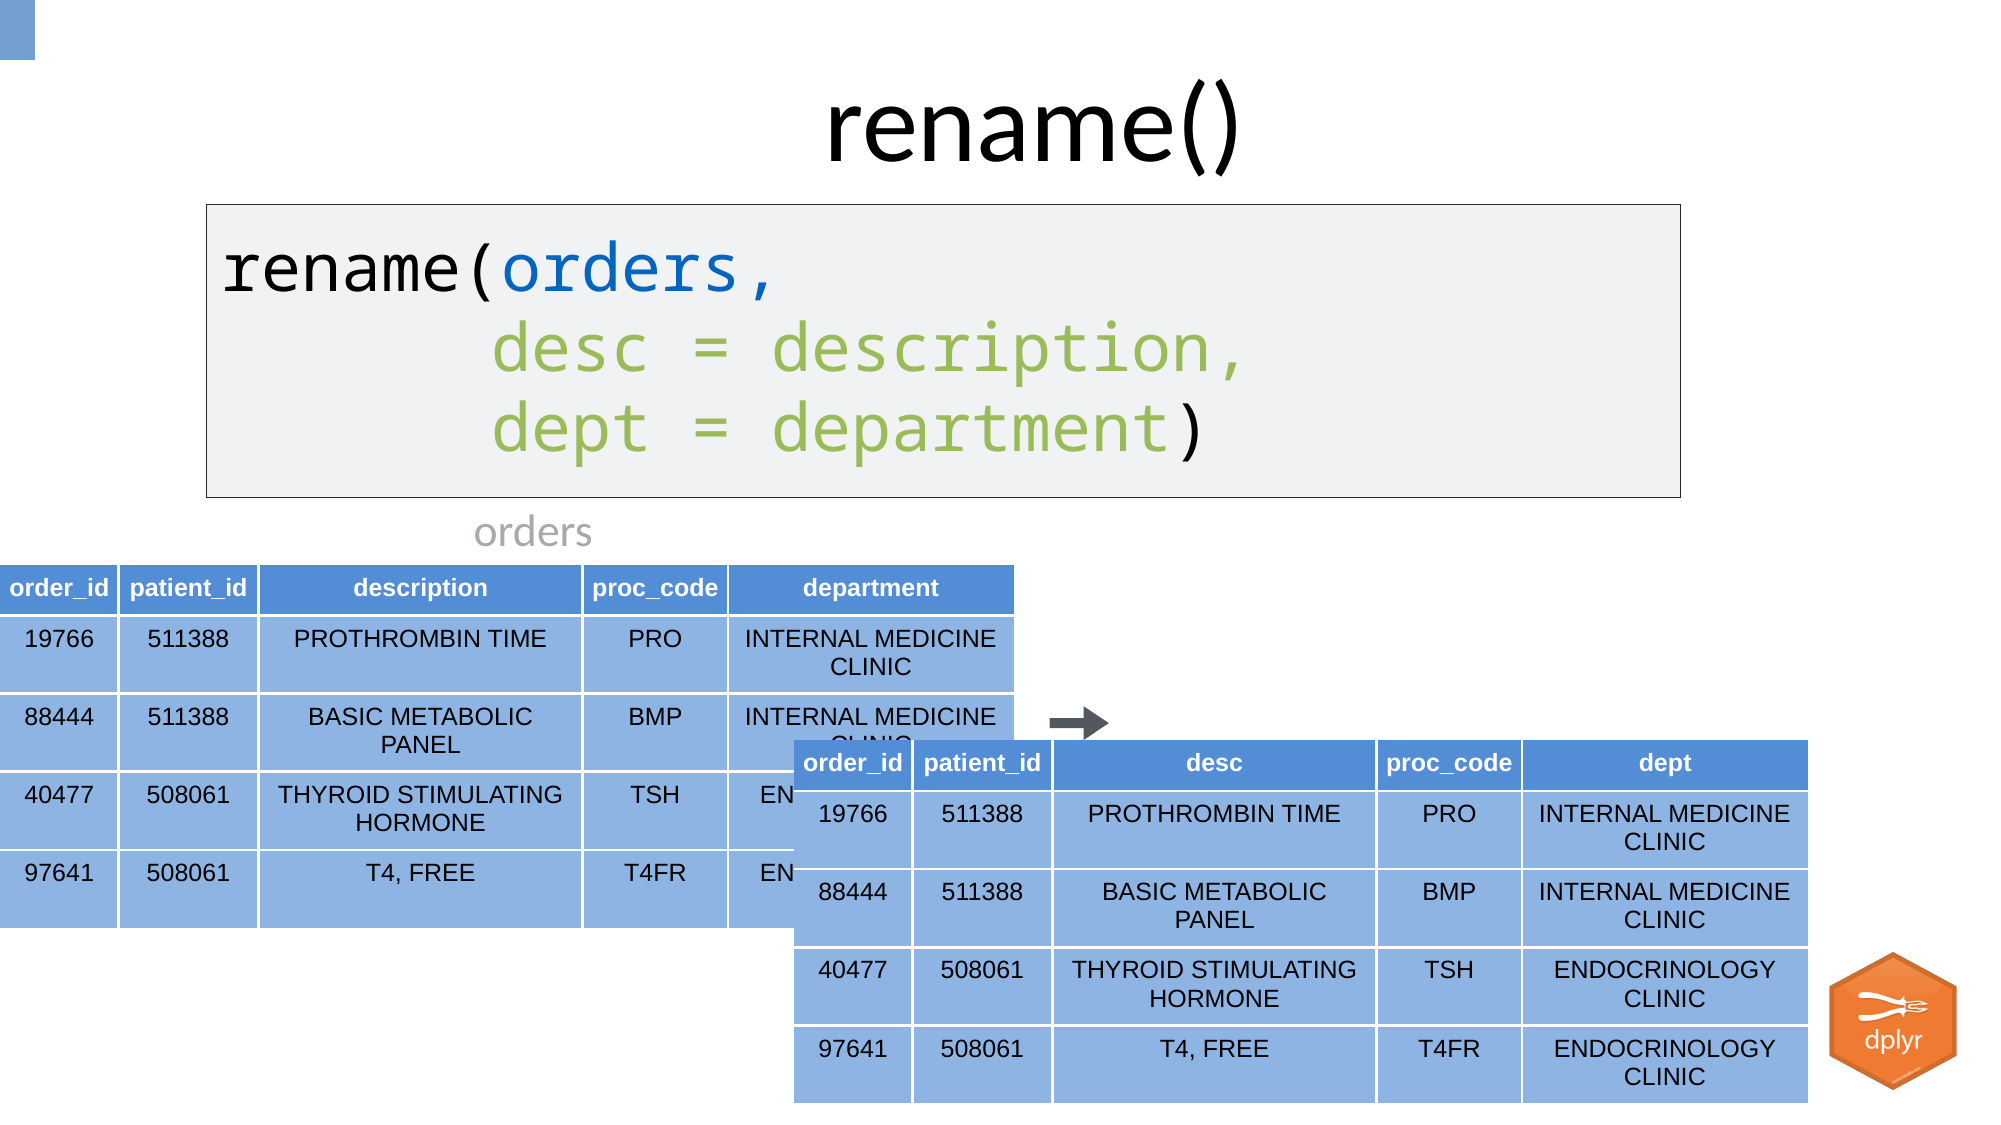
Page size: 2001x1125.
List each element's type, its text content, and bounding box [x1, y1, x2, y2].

table_cell PROTHROMBIN TIME [1054, 792, 1375, 868]
table_cell THYROID STIMULATING HORMONE [1054, 949, 1375, 1024]
table_cell ENDOCRINOLOGY CLINIC [729, 851, 794, 928]
table_cell INTERNAL MEDICINE CLINIC [1523, 792, 1808, 868]
table_cell T4, FREE [1054, 1027, 1375, 1103]
table_cell T4FR [584, 851, 727, 928]
table_cell TSH [1378, 949, 1521, 1024]
table_cell ENDOCRINOLOGY CLINIC [729, 773, 794, 849]
table_cell T4FR [1378, 1027, 1521, 1103]
table_cell ENDOCRINOLOGY CLINIC [1523, 949, 1808, 1024]
table_header proc_code [584, 565, 727, 614]
table_cell 97641 [0, 851, 117, 928]
table_cell 511388 [120, 695, 257, 770]
table_cell TSH [584, 773, 727, 849]
table_cell 508061 [914, 1027, 1051, 1103]
table_cell 40477 [0, 773, 117, 849]
table_cell 508061 [120, 773, 257, 849]
table_cell BMP [584, 695, 727, 770]
text_box orders [472, 499, 699, 565]
table_cell BASIC METABOLIC PANEL [260, 695, 581, 770]
table_cell PRO [584, 617, 727, 692]
table_header patient_id [120, 565, 257, 614]
table_cell INTERNAL MEDICINE CLINIC [1523, 870, 1808, 946]
table_cell INTERNAL MEDICINE CLINIC [729, 617, 1014, 692]
table_cell 97641 [794, 1027, 911, 1103]
table_header order_id [0, 565, 117, 614]
table_cell 511388 [914, 870, 1051, 946]
text_box rename(orders, desc = description, dept = department) [206, 217, 1797, 473]
table_cell 19766 [794, 792, 911, 868]
table_header department [729, 565, 1014, 614]
table_cell ENDOCRINOLOGY CLINIC [1523, 1027, 1808, 1103]
table_cell INTERNAL MEDICINE CLINIC [729, 695, 1014, 770]
table_header proc_code [1378, 740, 1521, 790]
table_cell 88444 [794, 870, 911, 946]
table_cell 511388 [120, 617, 257, 692]
table_cell THYROID STIMULATING HORMONE [260, 773, 581, 849]
title rename() [487, 47, 1581, 176]
text_box [206, 204, 1681, 217]
table_cell 508061 [120, 851, 257, 928]
table_header dept [1523, 740, 1808, 790]
table_header desc [1054, 740, 1375, 790]
table_header order_id [794, 740, 911, 790]
table_cell 40477 [794, 949, 911, 1024]
table_cell 508061 [914, 949, 1051, 1024]
table_header patient_id [914, 740, 1051, 790]
table_cell 88444 [0, 695, 117, 770]
text_box [1049, 706, 1109, 740]
table_header description [260, 565, 581, 614]
text_box [1829, 952, 1957, 1090]
table_cell T4, FREE [260, 851, 581, 928]
table_cell BMP [1378, 870, 1521, 946]
table_cell PROTHROMBIN TIME [260, 617, 581, 692]
table_cell PRO [1378, 792, 1521, 868]
text_box [206, 473, 1681, 498]
table_cell 19766 [0, 617, 117, 692]
table_cell BASIC METABOLIC PANEL [1054, 870, 1375, 946]
